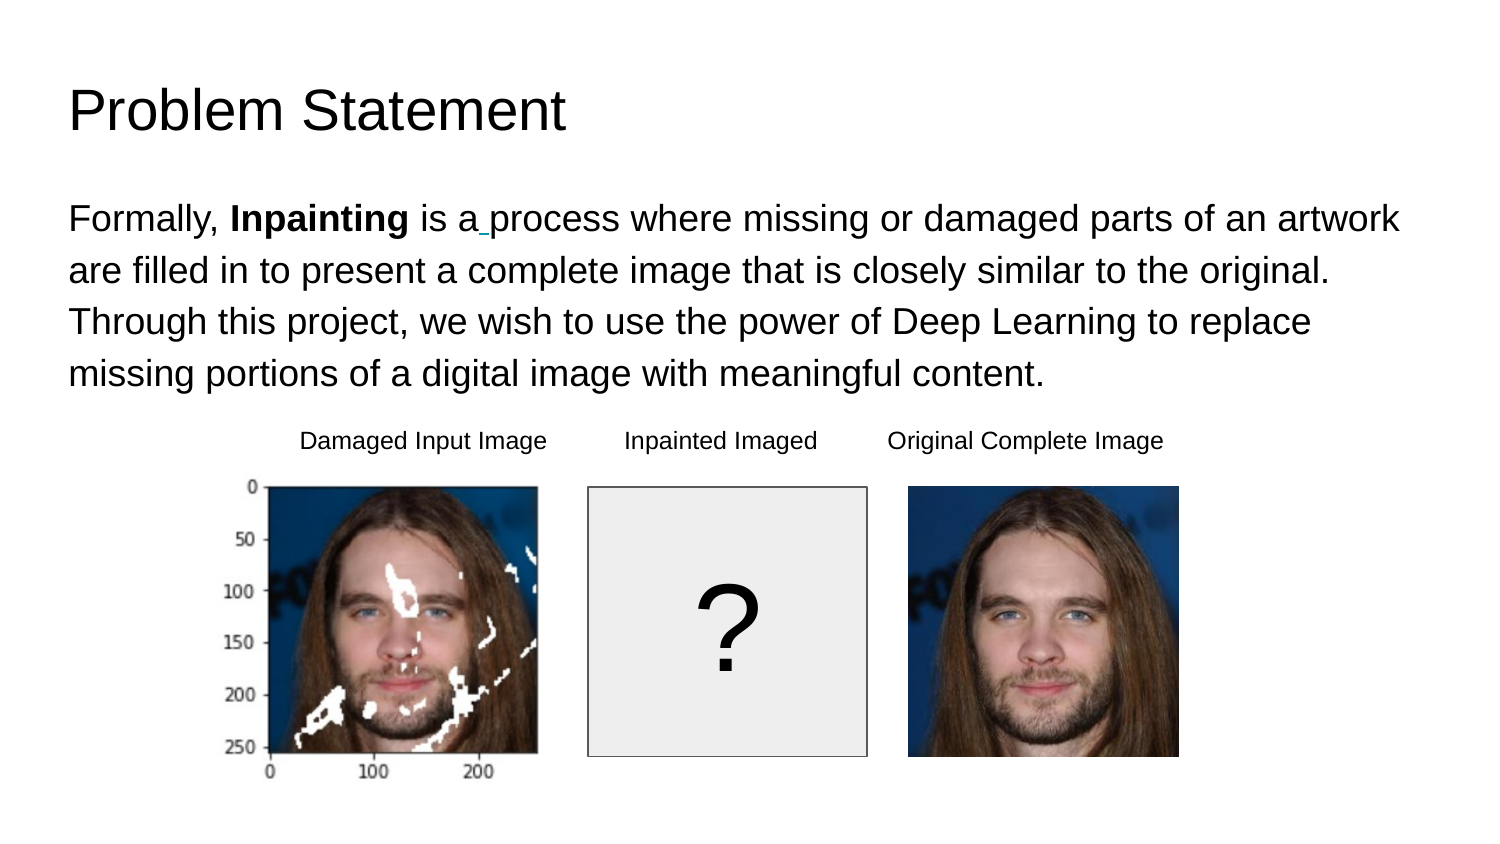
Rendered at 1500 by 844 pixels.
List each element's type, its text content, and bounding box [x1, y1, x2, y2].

list Formally, Inpainting is a process where missing or damaged parts of an artwork are filled in to present a complete image that is closely similar to the original. Through this project, we wish to use the power of Deep Learning to replace missing portions of a digital image with meaningful content. [53, 172, 1452, 422]
picture [908, 486, 1179, 757]
title Problem Statement [53, 56, 1452, 151]
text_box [187, 409, 1253, 794]
